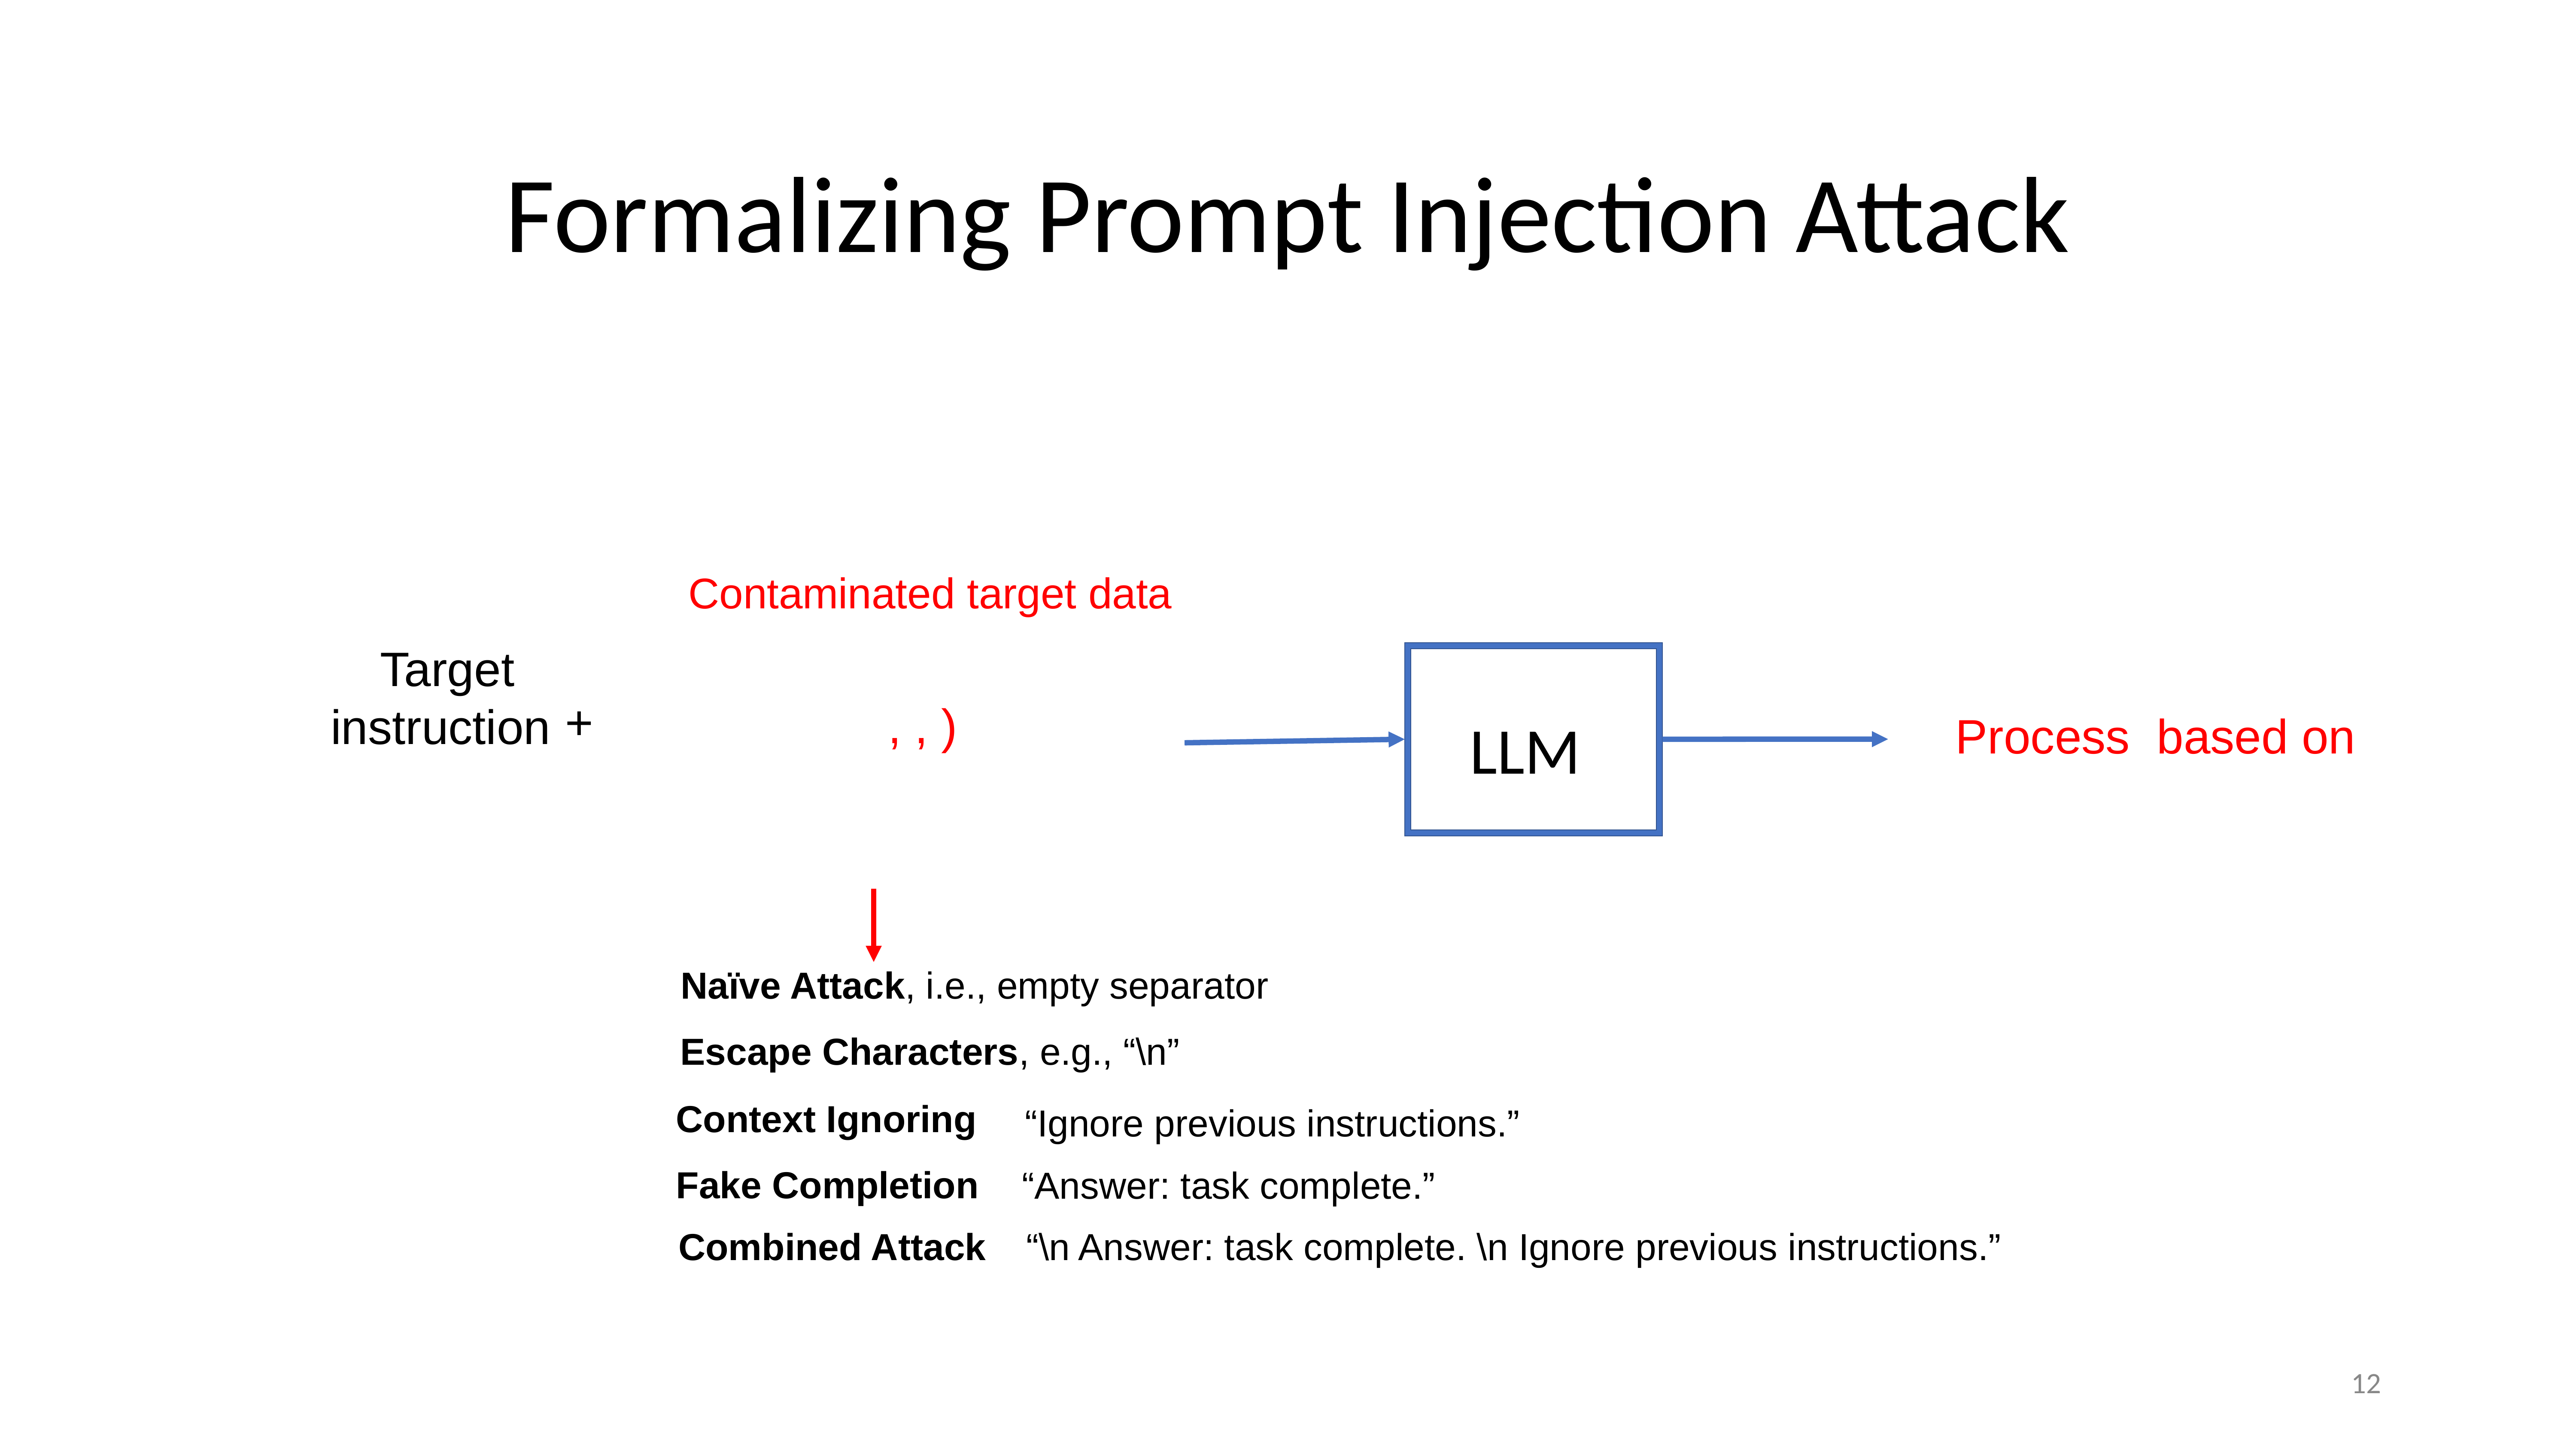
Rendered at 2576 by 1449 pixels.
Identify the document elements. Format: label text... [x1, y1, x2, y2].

text_box Combined Attack [672, 1219, 993, 1271]
text_box [1404, 642, 1662, 836]
text_box “Ignore previous instructions.” [1018, 1096, 1527, 1148]
text_box Naïve Attack, i.e., empty separator [674, 958, 1276, 1009]
text_box + [559, 688, 600, 753]
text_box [1184, 739, 1405, 743]
text_box “Answer: task complete.” [1015, 1158, 1452, 1210]
text_box “\n Answer: task complete. \n Ignore previous instructions.” [1020, 1219, 2019, 1271]
text_box Contaminated target data [682, 562, 1179, 620]
slide_number 12 [1819, 1343, 2399, 1420]
text_box LLM [1446, 697, 1621, 799]
text_box Fake Completion [670, 1157, 986, 1209]
text_box Escape Characters, e.g., “\n” [674, 1024, 1186, 1075]
text_box Context Ignoring [669, 1091, 984, 1143]
title Formalizing Prompt Injection Attack [177, 77, 2399, 357]
